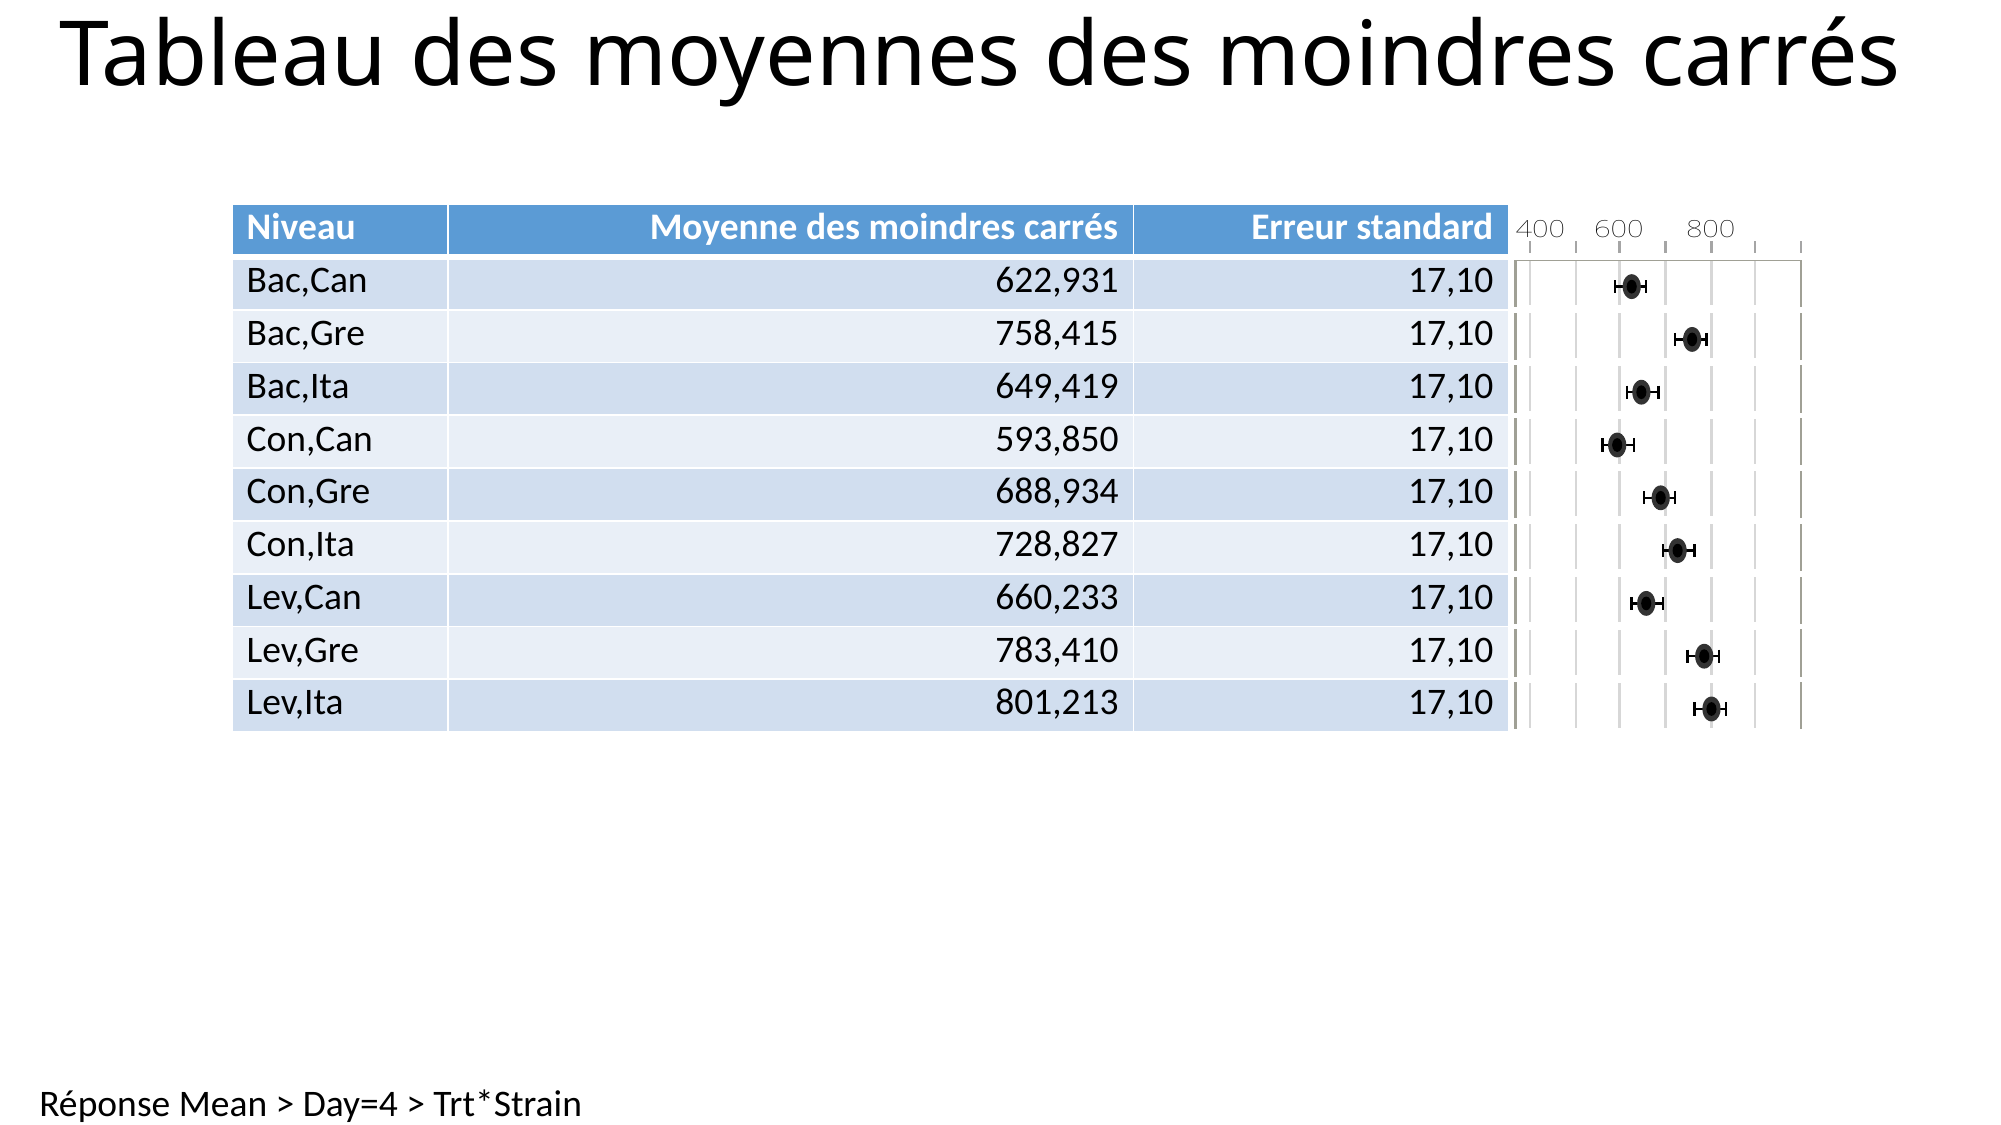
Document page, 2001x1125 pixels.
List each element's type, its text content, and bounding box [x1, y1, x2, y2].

table_cell 758,415 [449, 311, 1133, 362]
table_cell 17,10 [1134, 575, 1508, 626]
table_cell 17,10 [1134, 363, 1508, 414]
table_cell [1509, 469, 1805, 520]
table_cell Bac,Can [233, 260, 447, 309]
table_cell 17,10 [1134, 260, 1508, 309]
table_cell [1509, 416, 1805, 467]
table_cell Lev,Can [233, 575, 447, 626]
table_cell 17,10 [1134, 627, 1508, 678]
table_cell [1509, 680, 1805, 731]
table_header Moyenne des moindres carrés [449, 205, 1133, 254]
table_cell 622,931 [449, 260, 1133, 309]
table_cell Con,Ita [233, 522, 447, 573]
table_cell 17,10 [1134, 469, 1508, 520]
table_cell Con,Can [233, 416, 447, 467]
title Tableau des moyennes des moindres carrés [0, 0, 1963, 113]
table_cell Con,Gre [233, 469, 447, 520]
table_cell [1509, 260, 1805, 309]
table_cell 688,934 [449, 469, 1133, 520]
table_cell 783,410 [449, 627, 1133, 678]
table_cell 17,10 [1134, 680, 1508, 731]
table_cell Lev,Gre [233, 627, 447, 678]
table_cell [1509, 575, 1805, 626]
table_cell 17,10 [1134, 522, 1508, 573]
text_box Réponse Mean > Day=4 > Trt*Strain [39, 1079, 583, 1125]
table_cell 728,827 [449, 522, 1133, 573]
table_cell [1509, 363, 1805, 414]
table_cell Bac,Ita [233, 363, 447, 414]
table_cell [1509, 522, 1805, 573]
table_cell Bac,Gre [233, 311, 447, 362]
table_header Erreur standard [1134, 205, 1508, 254]
table_cell 17,10 [1134, 416, 1508, 467]
table_cell 649,419 [449, 363, 1133, 414]
table_cell 593,850 [449, 416, 1133, 467]
table_cell 17,10 [1134, 311, 1508, 362]
table_cell [1509, 627, 1805, 678]
table_cell Lev,Ita [233, 680, 447, 731]
table_header [1509, 205, 1805, 254]
table_header Niveau [233, 205, 447, 254]
table_cell 801,213 [449, 680, 1133, 731]
table_cell [1509, 311, 1805, 362]
table_cell 660,233 [449, 575, 1133, 626]
